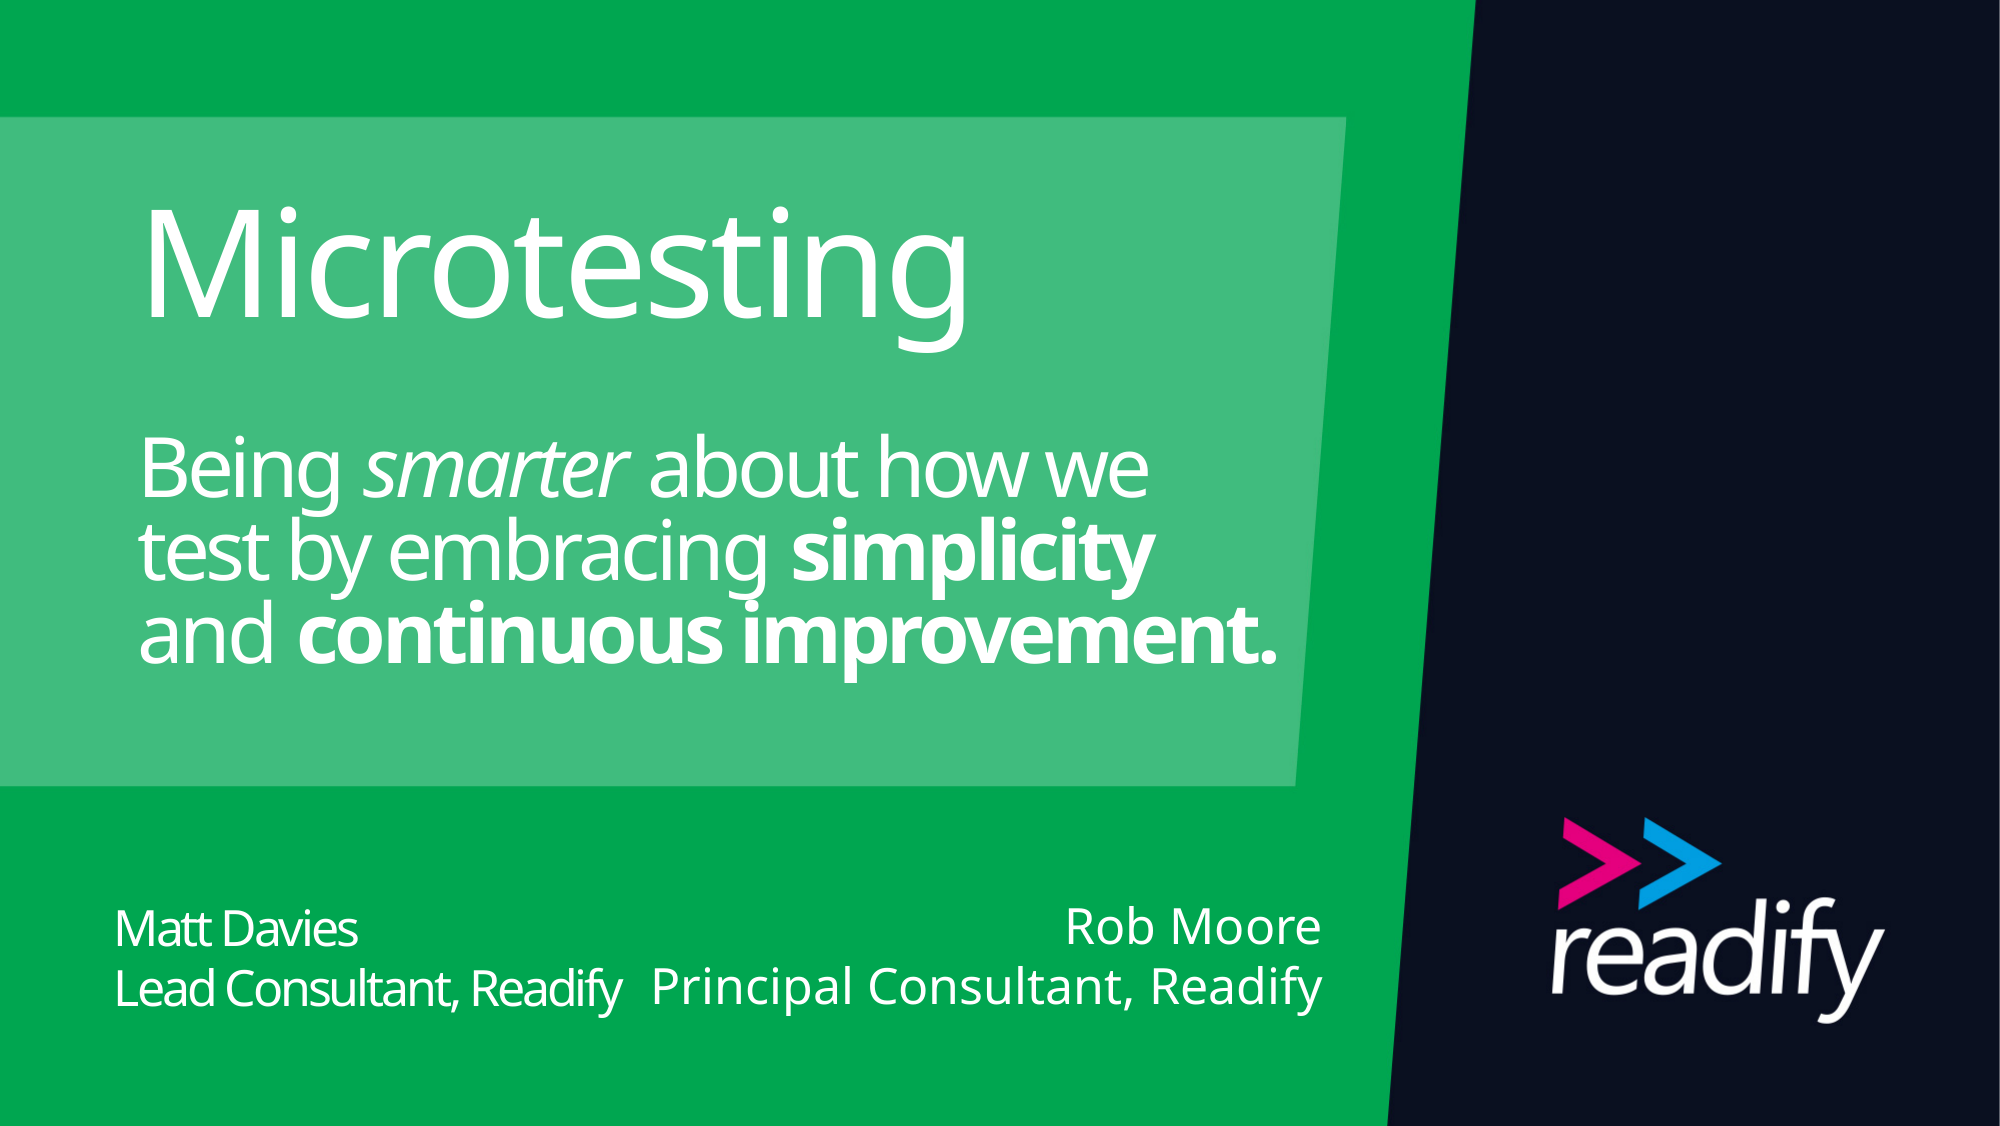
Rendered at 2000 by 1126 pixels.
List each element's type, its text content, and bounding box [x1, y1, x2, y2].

subtitle Matt Davies Lead Consultant, Readify [113, 896, 1272, 1062]
title Microtesting Being smarter about how we test by embracing simplicity and continuous improvement. [137, 263, 1296, 775]
picture [0, 0, 2000, 1126]
text_box Rob Moore Principal Consultant, Readify [635, 886, 1338, 1022]
